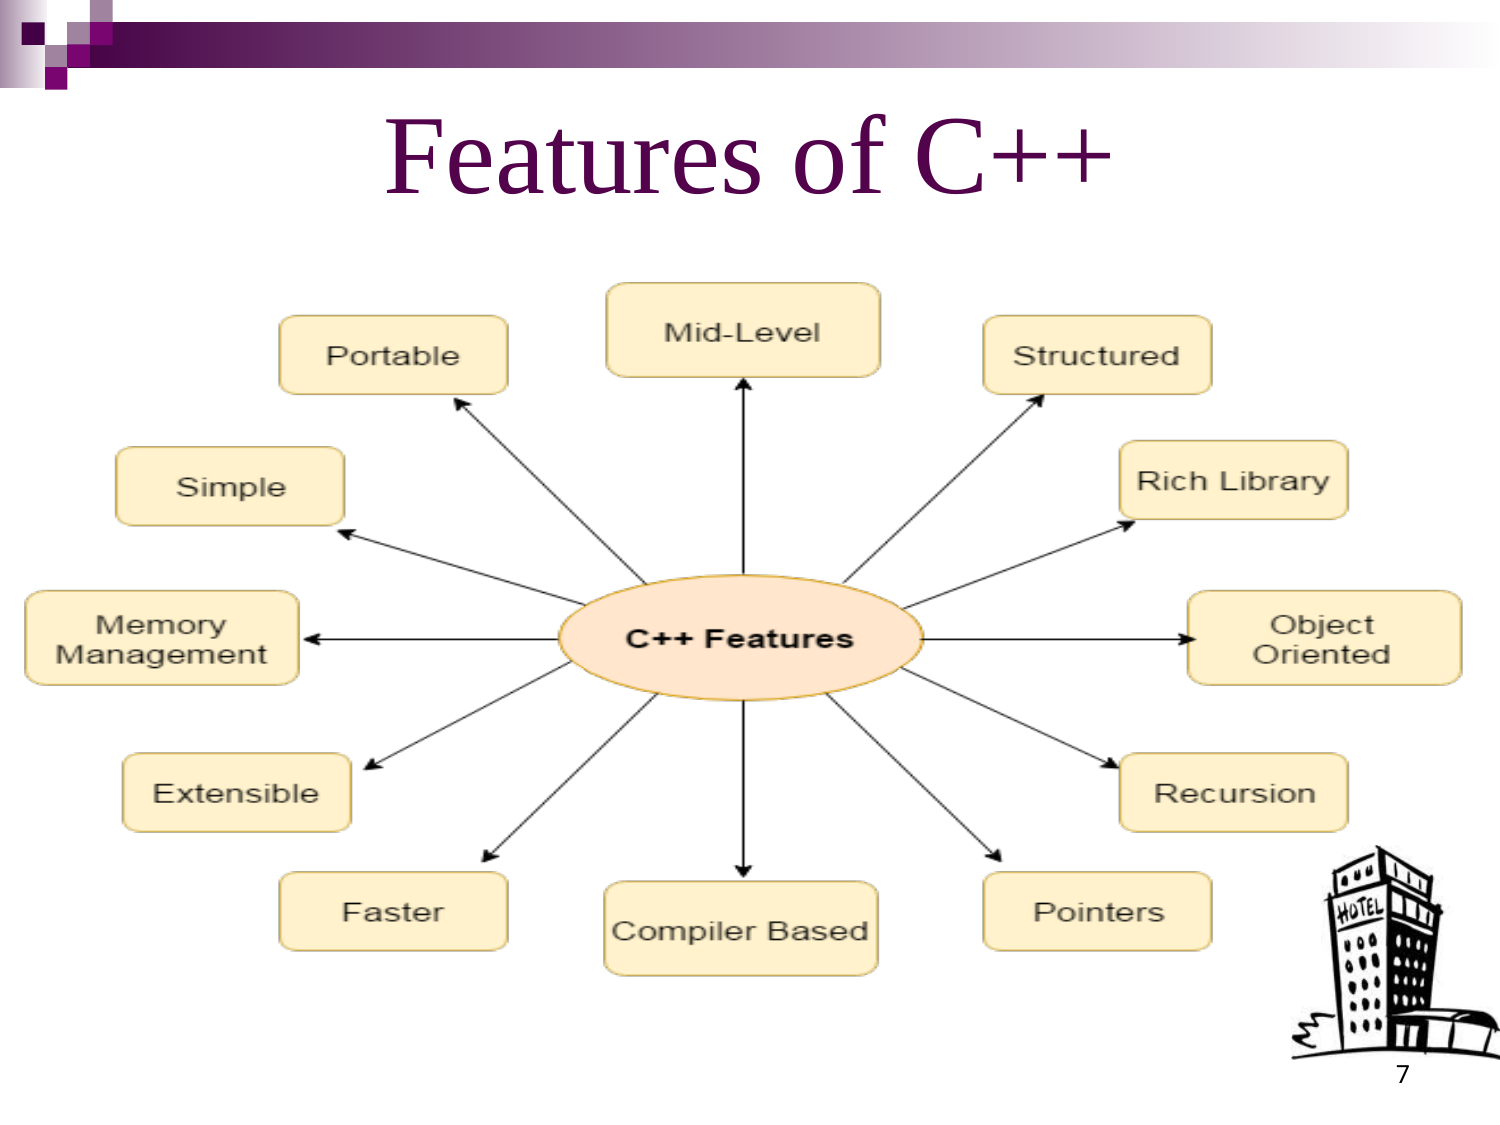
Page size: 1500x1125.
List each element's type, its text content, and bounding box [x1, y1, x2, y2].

slide_number 7 [1074, 1025, 1425, 1100]
title Features of C++ [75, 75, 1425, 223]
picture [23, 281, 1500, 1061]
